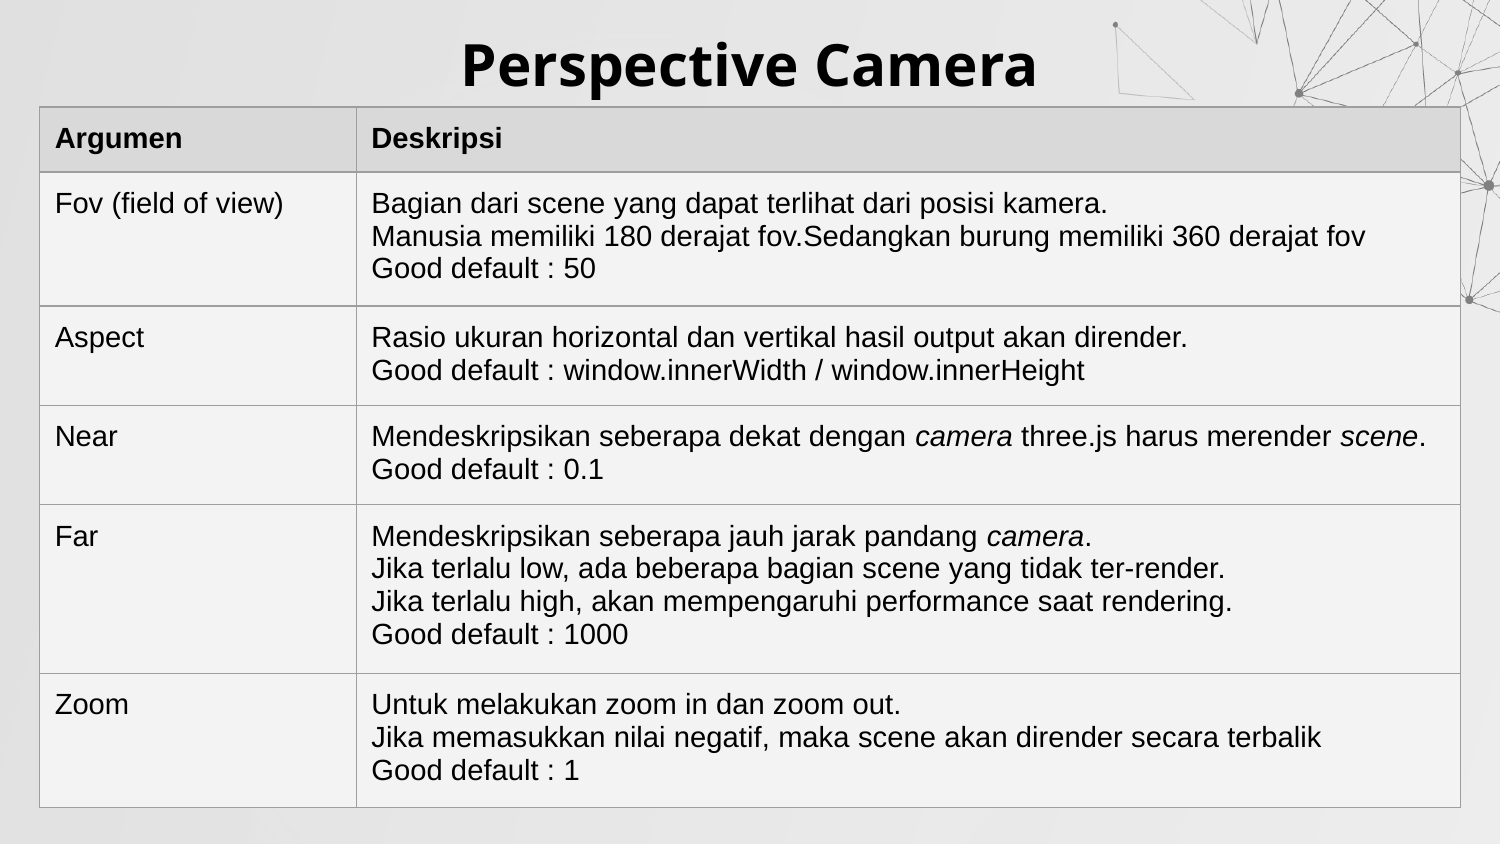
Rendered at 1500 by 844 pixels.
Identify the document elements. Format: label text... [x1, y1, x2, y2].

table_cell Zoom [40, 674, 356, 807]
table_cell Bagian dari scene yang dapat terlihat dari posisi kamera. Manusia memiliki 180 derajat fov.Sedangkan burung memiliki 360 derajat fov Good default : 50 [357, 173, 1460, 305]
picture [0, 0, 1500, 844]
table_header Deskripsi [357, 108, 1460, 171]
table_cell Aspect [40, 307, 356, 405]
table_cell Mendeskripsikan seberapa jauh jarak pandang camera. Jika terlalu low, ada beberapa bagian scene yang tidak ter-render. Jika terlalu high, akan mempengaruhi performance saat rendering. Good default : 1000 [357, 505, 1460, 673]
table_header Argumen [40, 108, 356, 171]
table_cell Rasio ukuran horizontal dan vertikal hasil output akan dirender. Good default : window.innerWidth / window.innerHeight [357, 307, 1460, 405]
table_cell Fov (field of view) [40, 173, 356, 305]
table_cell Untuk melakukan zoom in dan zoom out. Jika memasukkan nilai negatif, maka scene akan dirender secara terbalik Good default : 1 [357, 674, 1460, 807]
text_box Perspective Camera [39, 13, 1461, 108]
table_cell Near [40, 406, 356, 504]
table_cell Mendeskripsikan seberapa dekat dengan camera three.js harus merender scene. Good default : 0.1 [357, 406, 1460, 504]
table_cell Far [40, 505, 356, 673]
